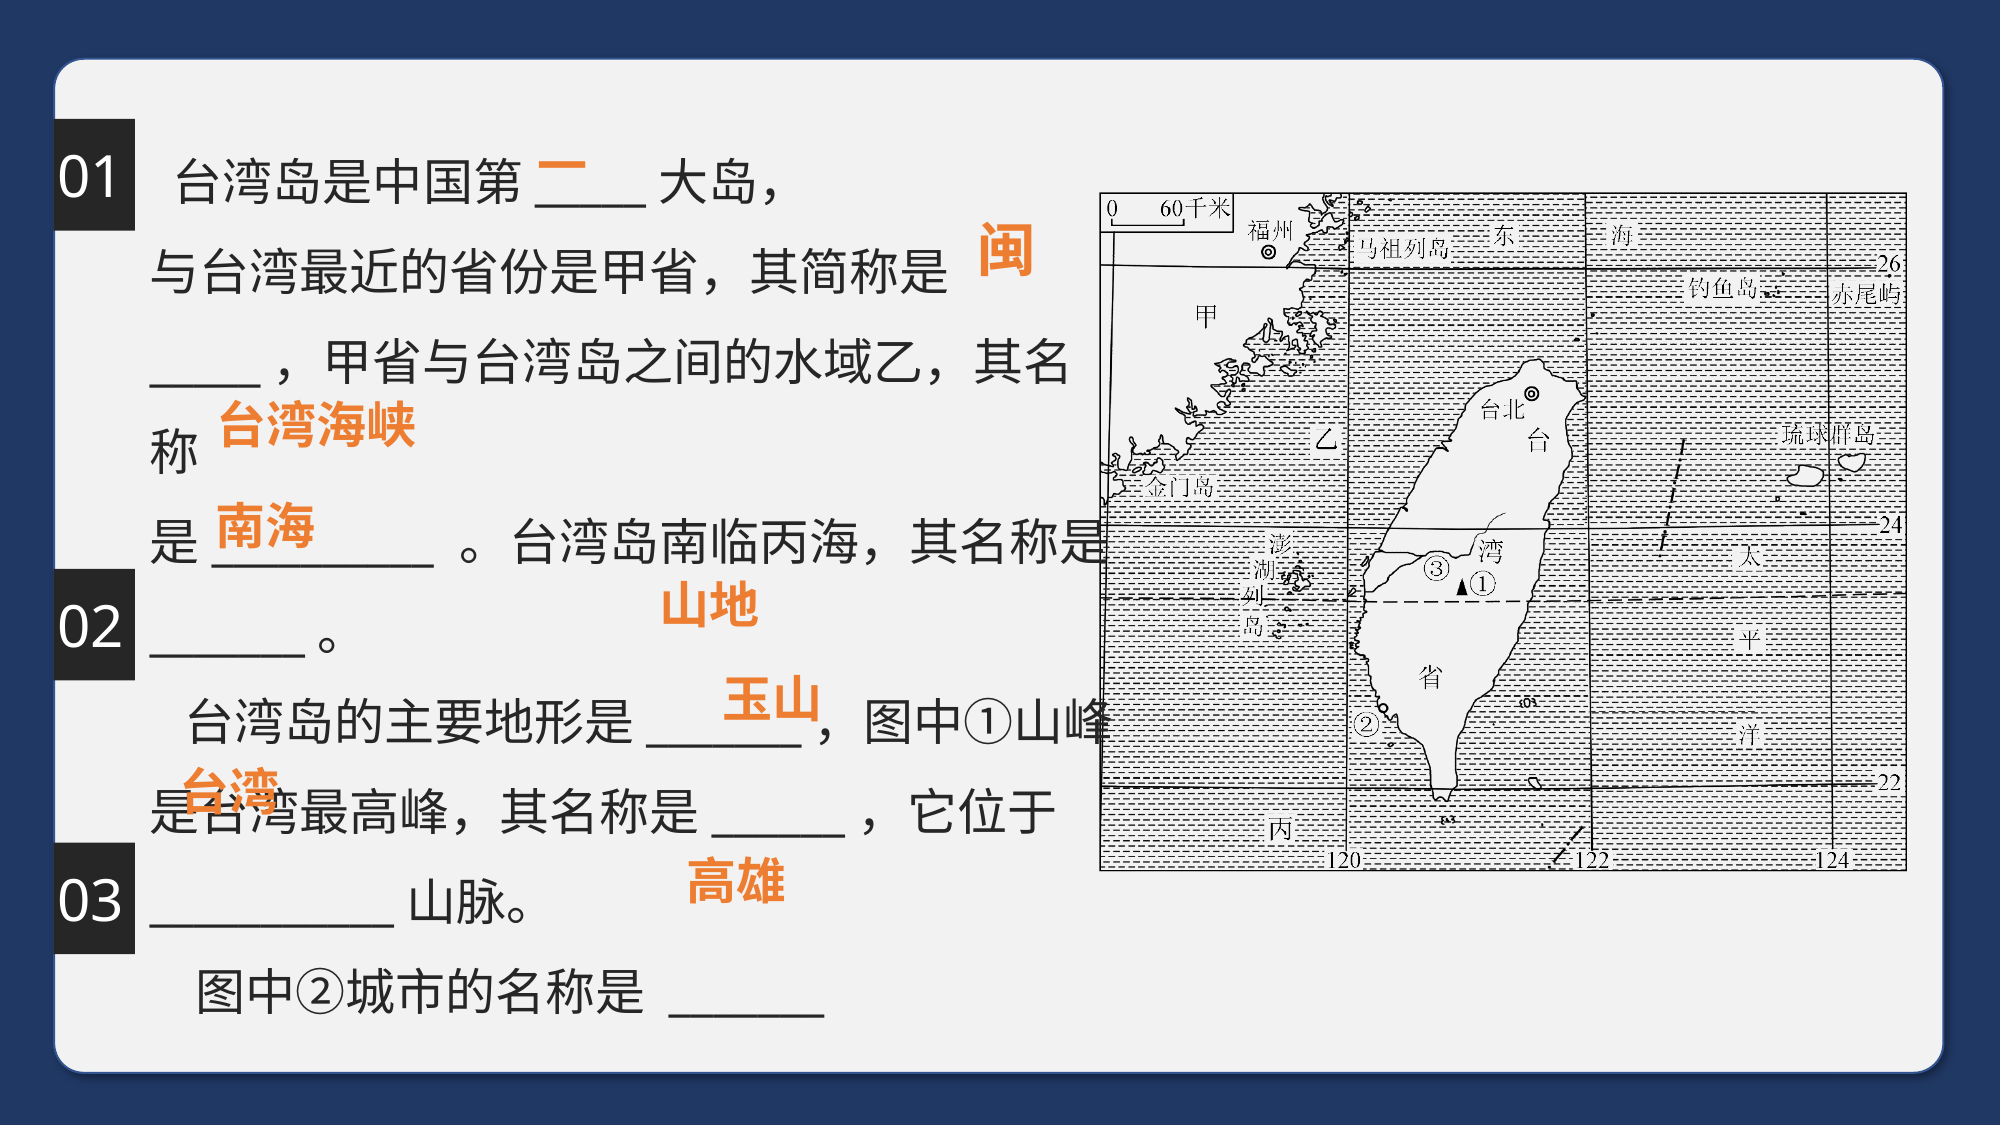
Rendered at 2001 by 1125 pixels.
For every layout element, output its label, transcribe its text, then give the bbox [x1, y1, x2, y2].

text_box 南海 [200, 486, 331, 562]
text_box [42, 842, 146, 955]
text_box 台湾海峡 [201, 386, 432, 462]
text_box 玉山 [707, 659, 837, 735]
text_box 山地 [644, 565, 775, 641]
text_box 一 [522, 126, 603, 202]
text_box 高雄 [671, 842, 802, 918]
text_box 台湾岛是中国第_____大岛， 与台湾最近的省份是甲省，其简称是_____，甲省与台湾岛之间的水域乙，其名称 是__________ 。台湾岛南临丙海，其名称是_______。 台湾岛的主要地形是_______，图中①山峰是台湾最高峰，其名称是______，它位于___________山脉。 图中②城市的名称是 _______ [134, 113, 1137, 1029]
text_box 台湾 [165, 753, 295, 829]
picture [1089, 180, 1912, 881]
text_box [42, 568, 146, 681]
text_box 闽 [962, 205, 1051, 291]
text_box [42, 118, 146, 231]
